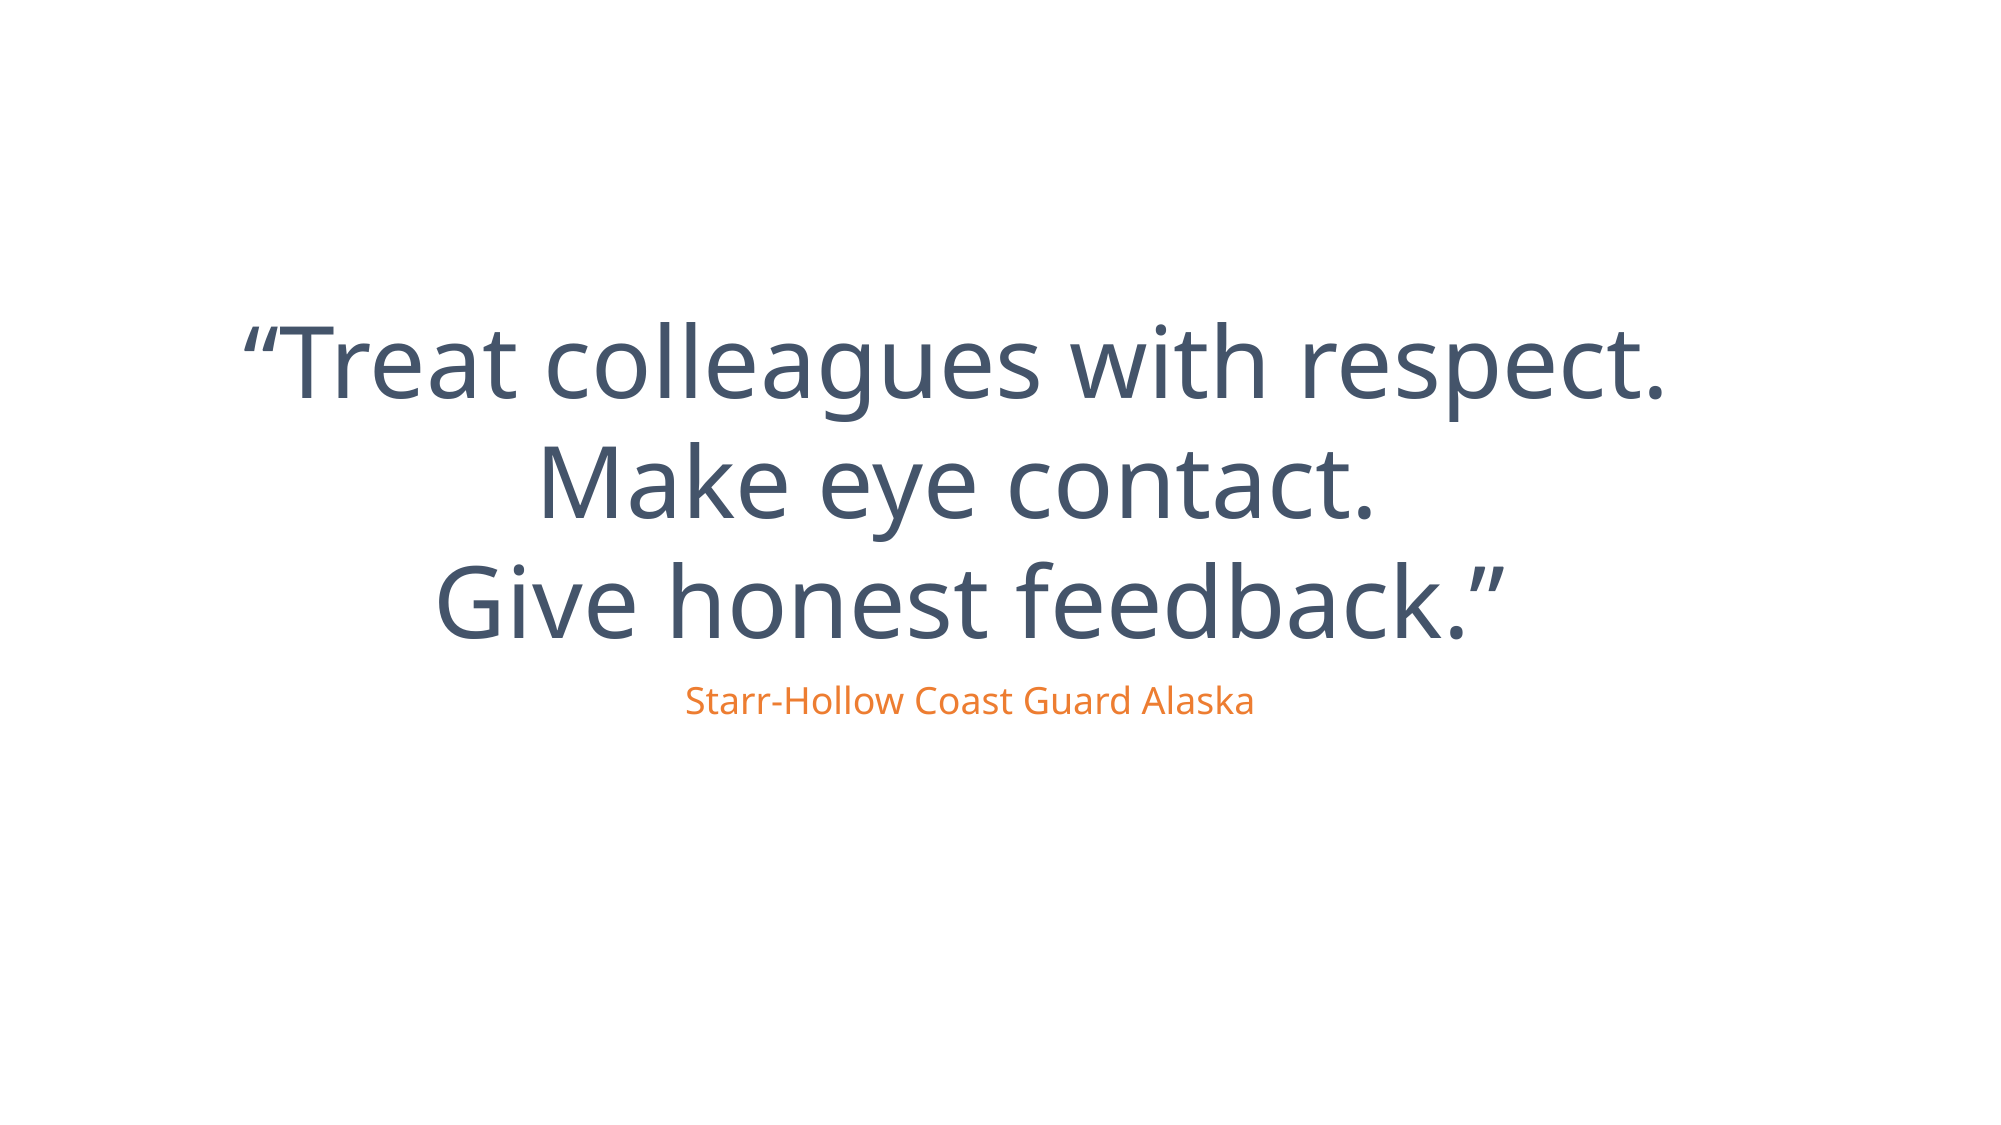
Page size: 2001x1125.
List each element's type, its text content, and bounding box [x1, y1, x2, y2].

text_box Starr-Hollow Coast Guard Alaska [670, 669, 1271, 730]
text_box “Treat colleagues with respect. Make eye contact. Give honest feedback.” [229, 291, 1712, 666]
